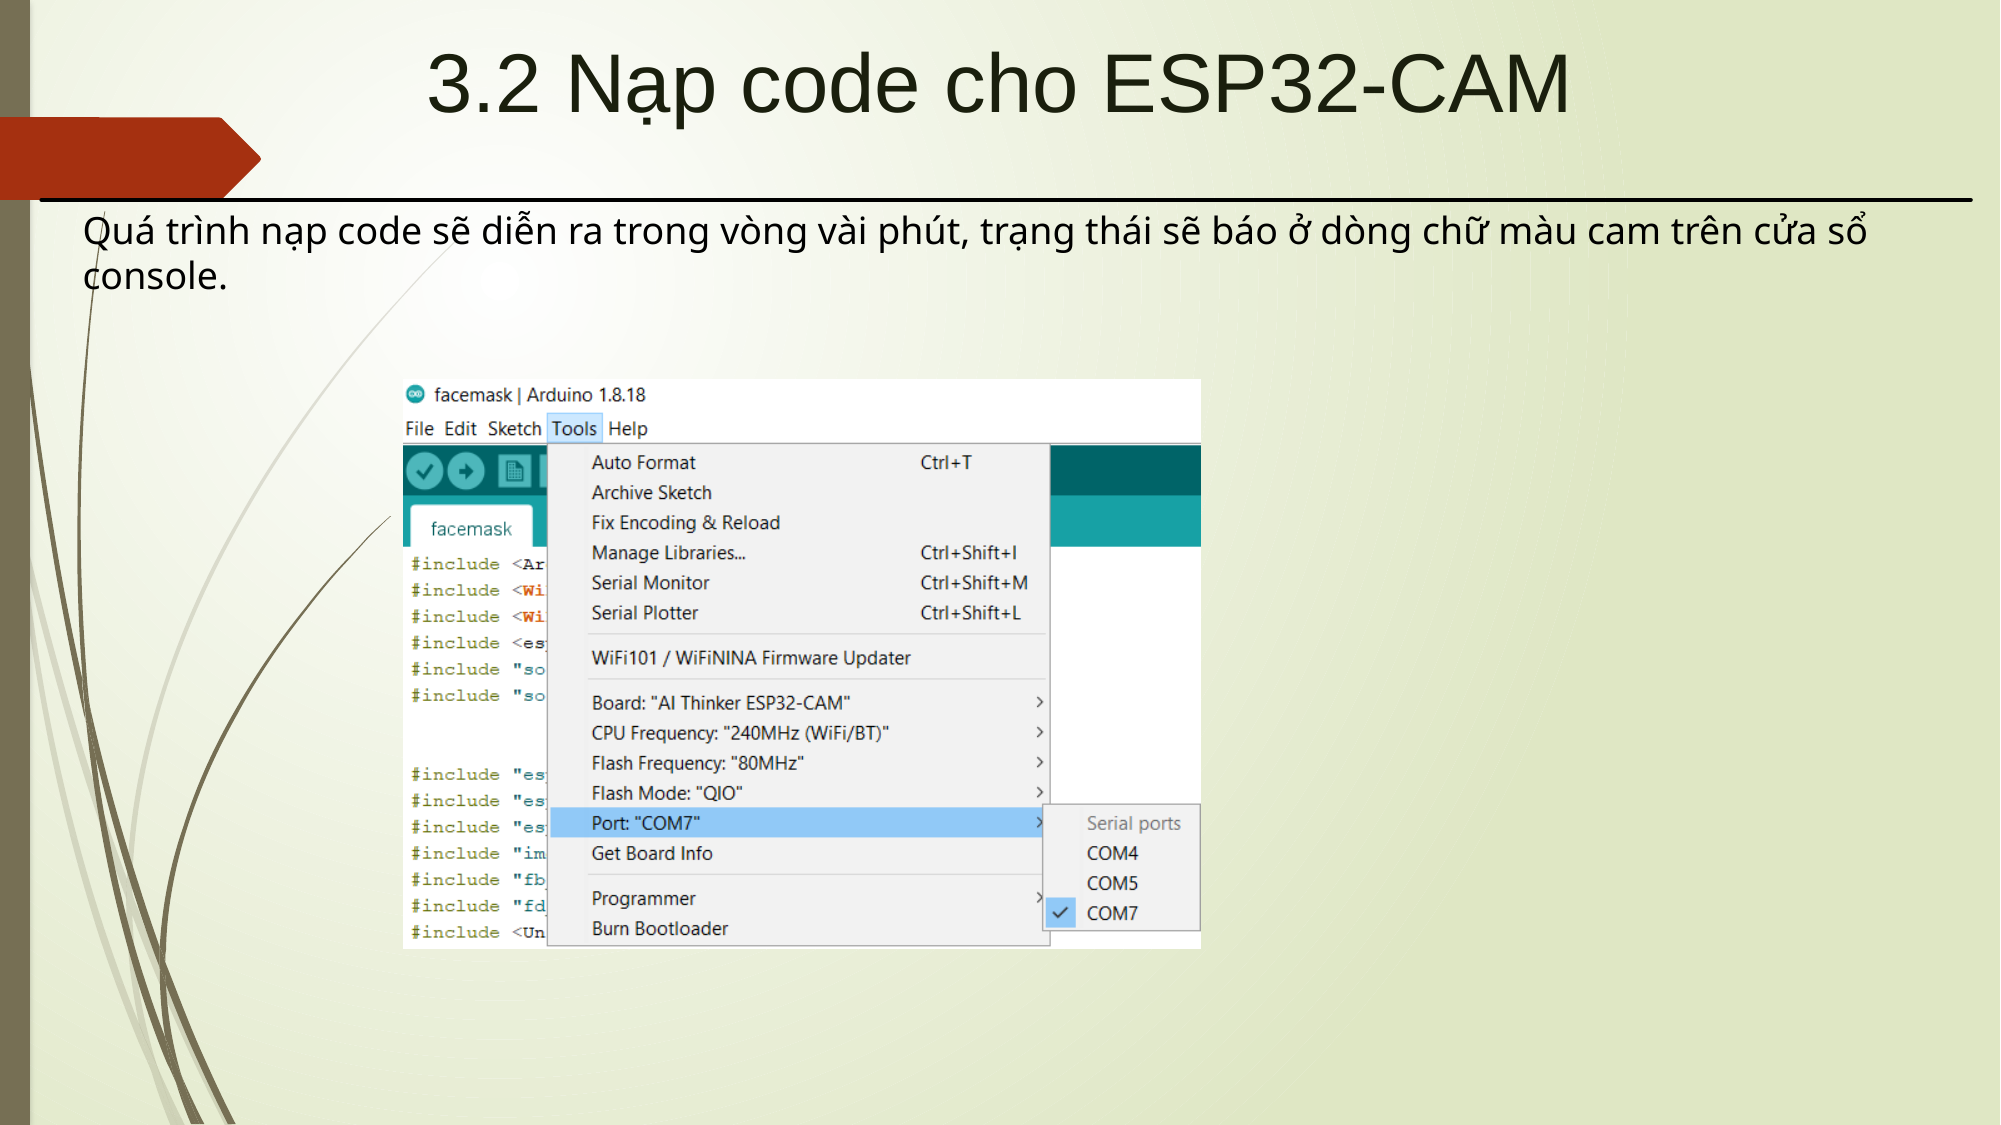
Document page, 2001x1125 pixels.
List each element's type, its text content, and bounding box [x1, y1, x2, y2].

title 3.2 Nạp code cho ESP32-CAM [249, 10, 1750, 148]
text_box Quá trình nạp code sẽ diễn ra trong vòng vài phút, trạng thái sẽ báo ở dòng chữ màu cam trên cửa sổ console. [67, 210, 1933, 305]
picture [402, 379, 1201, 949]
